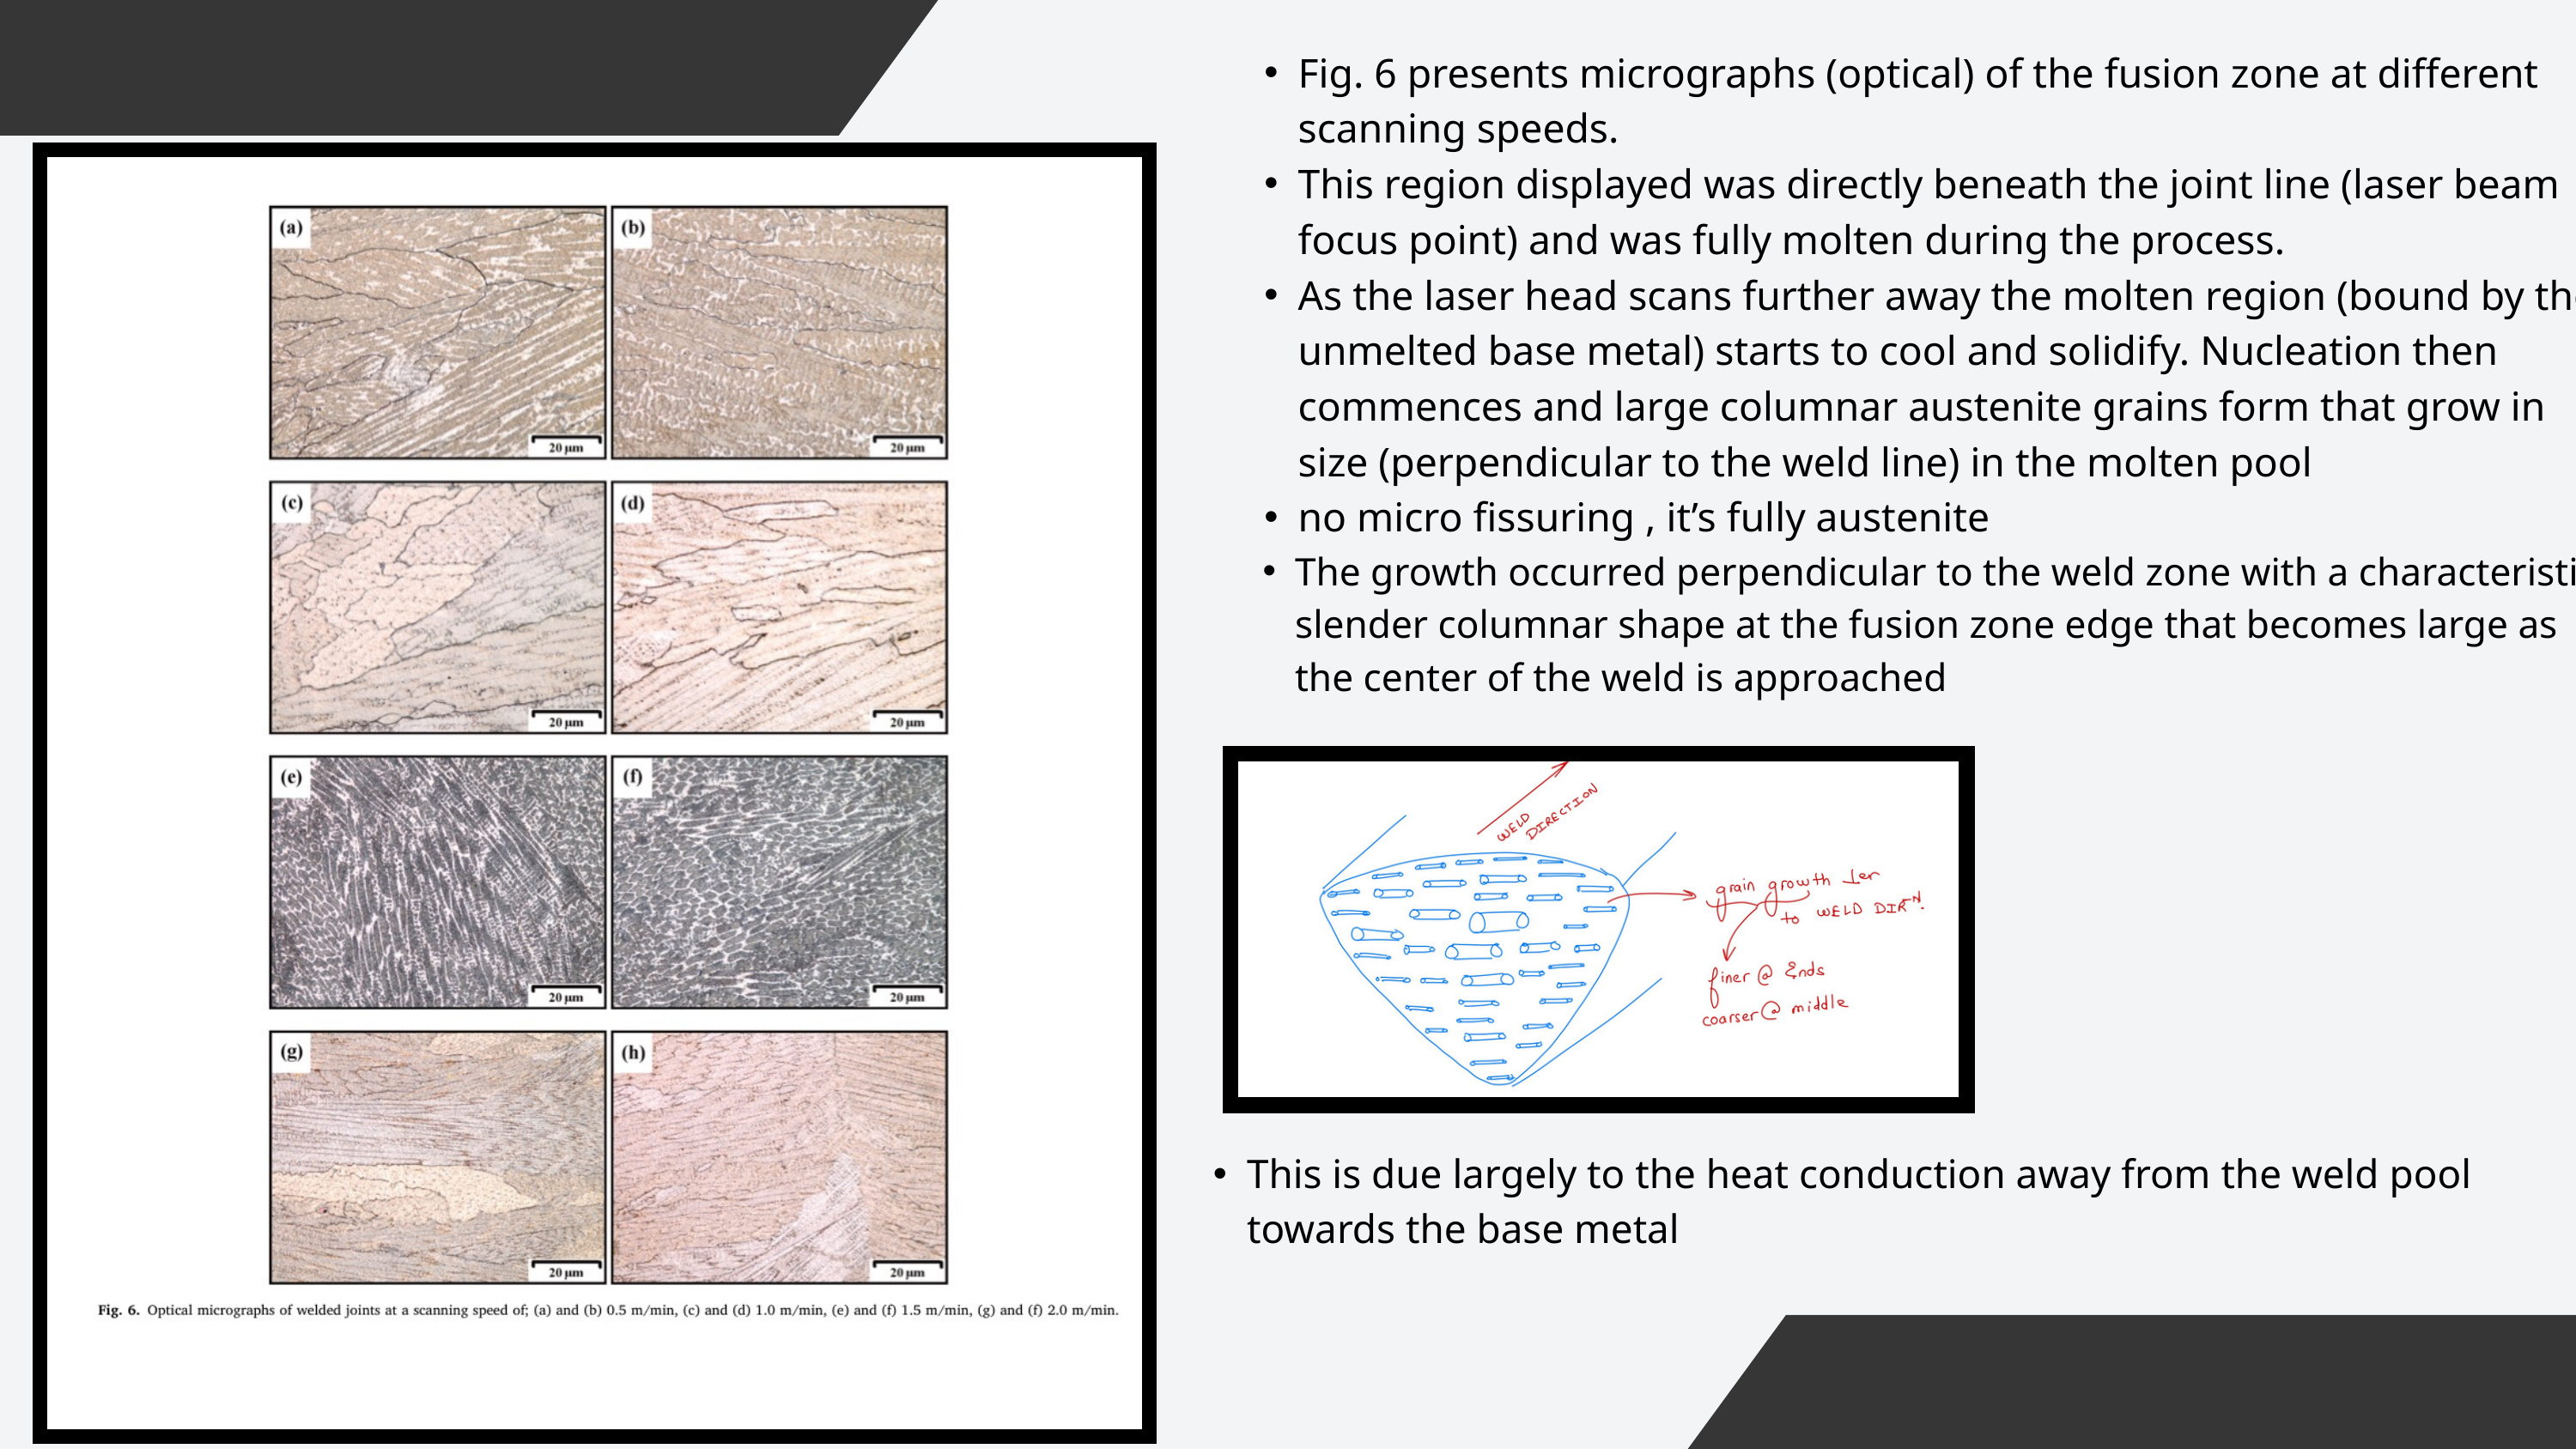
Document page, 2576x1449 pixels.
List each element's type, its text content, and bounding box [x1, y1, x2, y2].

text_box [1230, 755, 1967, 1106]
text_box This is due largely to the heat conduction away from the weld pool towards the base metal [1180, 1141, 2506, 1252]
text_box Fig. 6 presents micrographs (optical) of the fusion zone at different scanning speeds. This region displayed was directly beneath the joint line (laser beam focus point) and was fully molten during the process. As the laser head scans further away the molten region (bound by the unmelted base metal) starts to cool and solidify. Nucleation then commences and large columnar austenite grains form that grow in size (perpendicular to the weld line) in the molten pool no micro fissuring , it’s fully austenite The growth occurred perpendicular to the weld zone with a characteristic slender columnar shape at the fusion zone edge that becomes large as the center of the weld is approached [1230, 39, 2576, 755]
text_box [0, 0, 987, 136]
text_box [1637, 1314, 2576, 1449]
text_box [39, 149, 1150, 1437]
